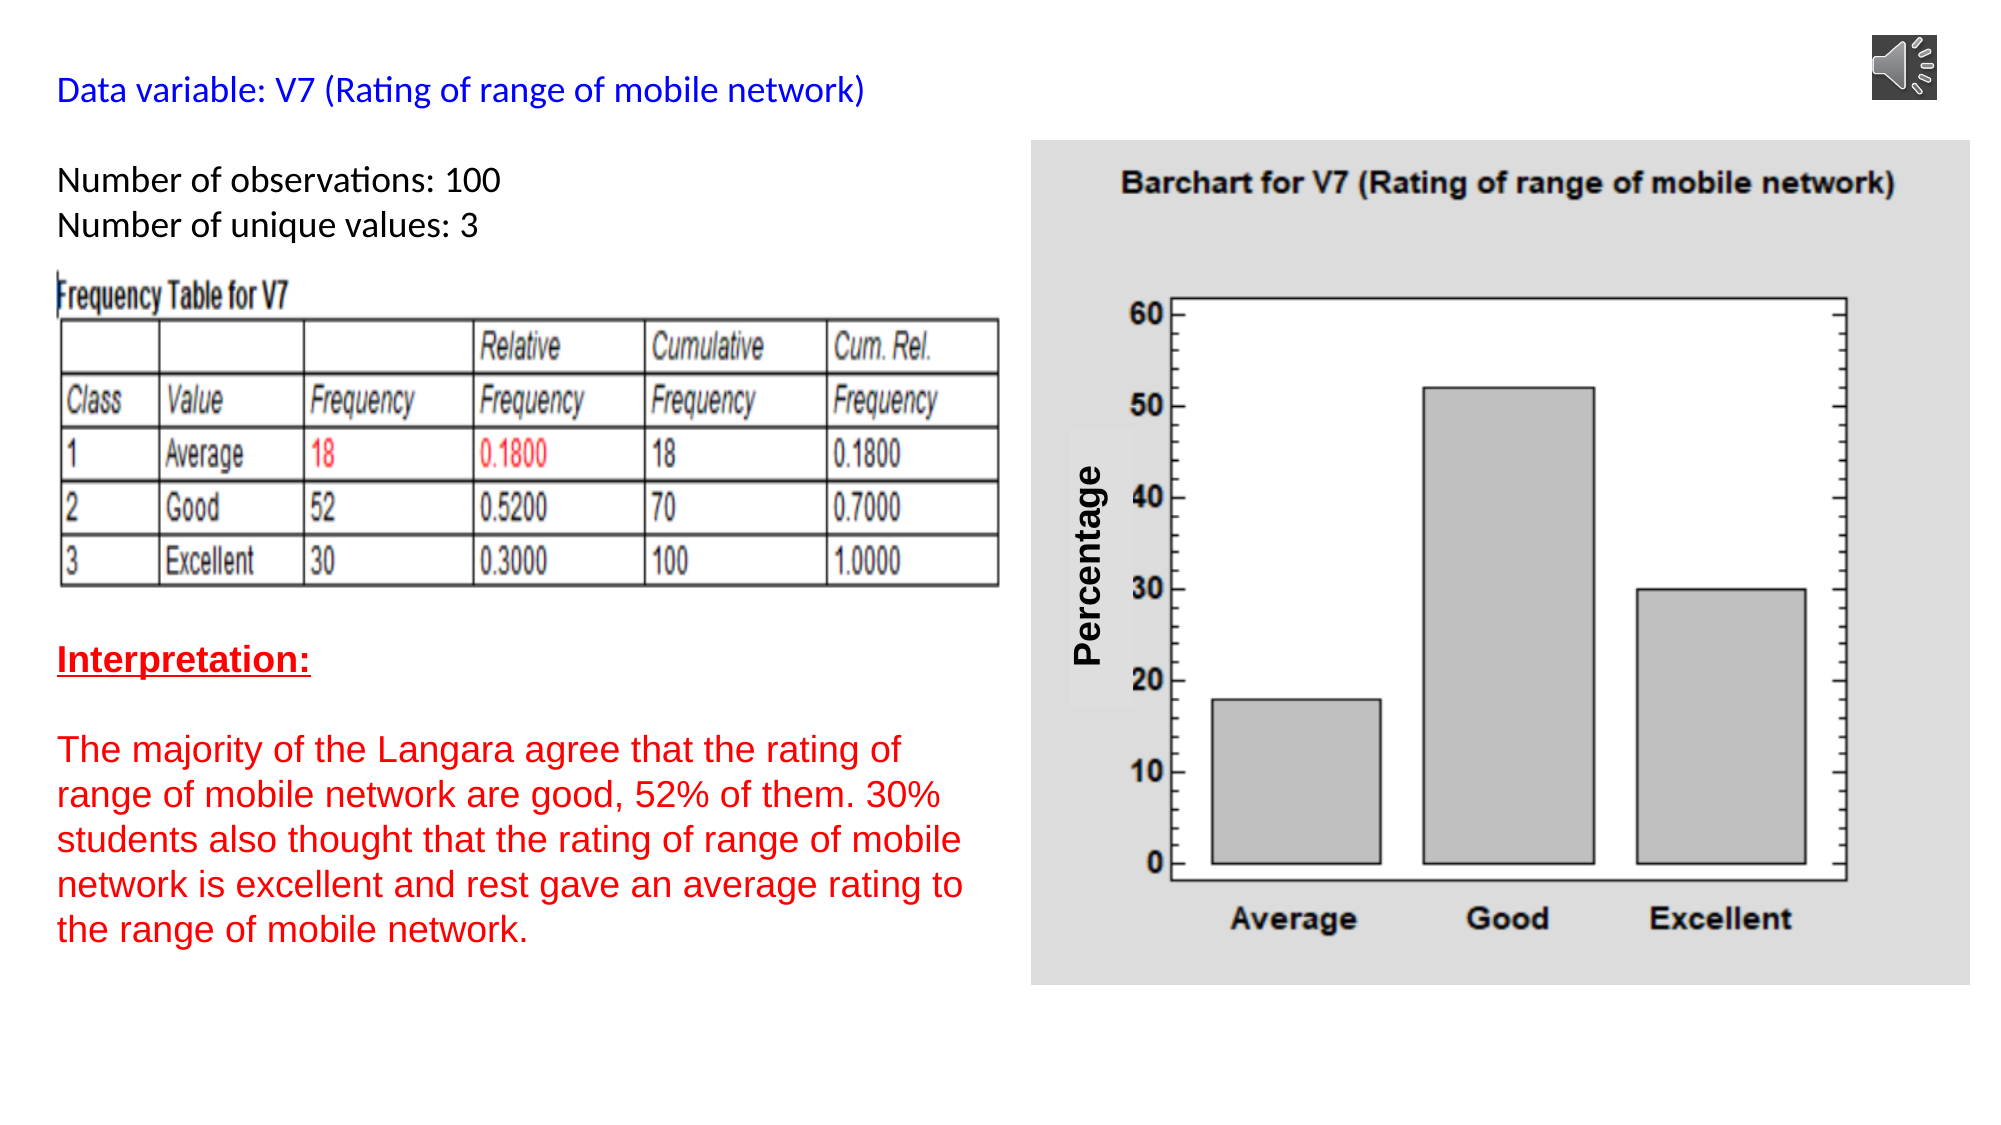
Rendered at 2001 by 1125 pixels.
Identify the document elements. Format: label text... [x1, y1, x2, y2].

text_box Interpretation: The majority of the Langara agree that the rating of range of mobile network are good, 52% of them. 30% students also thought that the rating of range of mobile network is excellent and rest gave an average rating to the range of mobile network. [42, 629, 1011, 1003]
text_box Data variable: V7 (Rating of range of mobile network) Number of observations: 100 Number of unique values: 3 [42, 57, 969, 249]
picture [1871, 34, 1939, 101]
picture [42, 140, 1970, 985]
